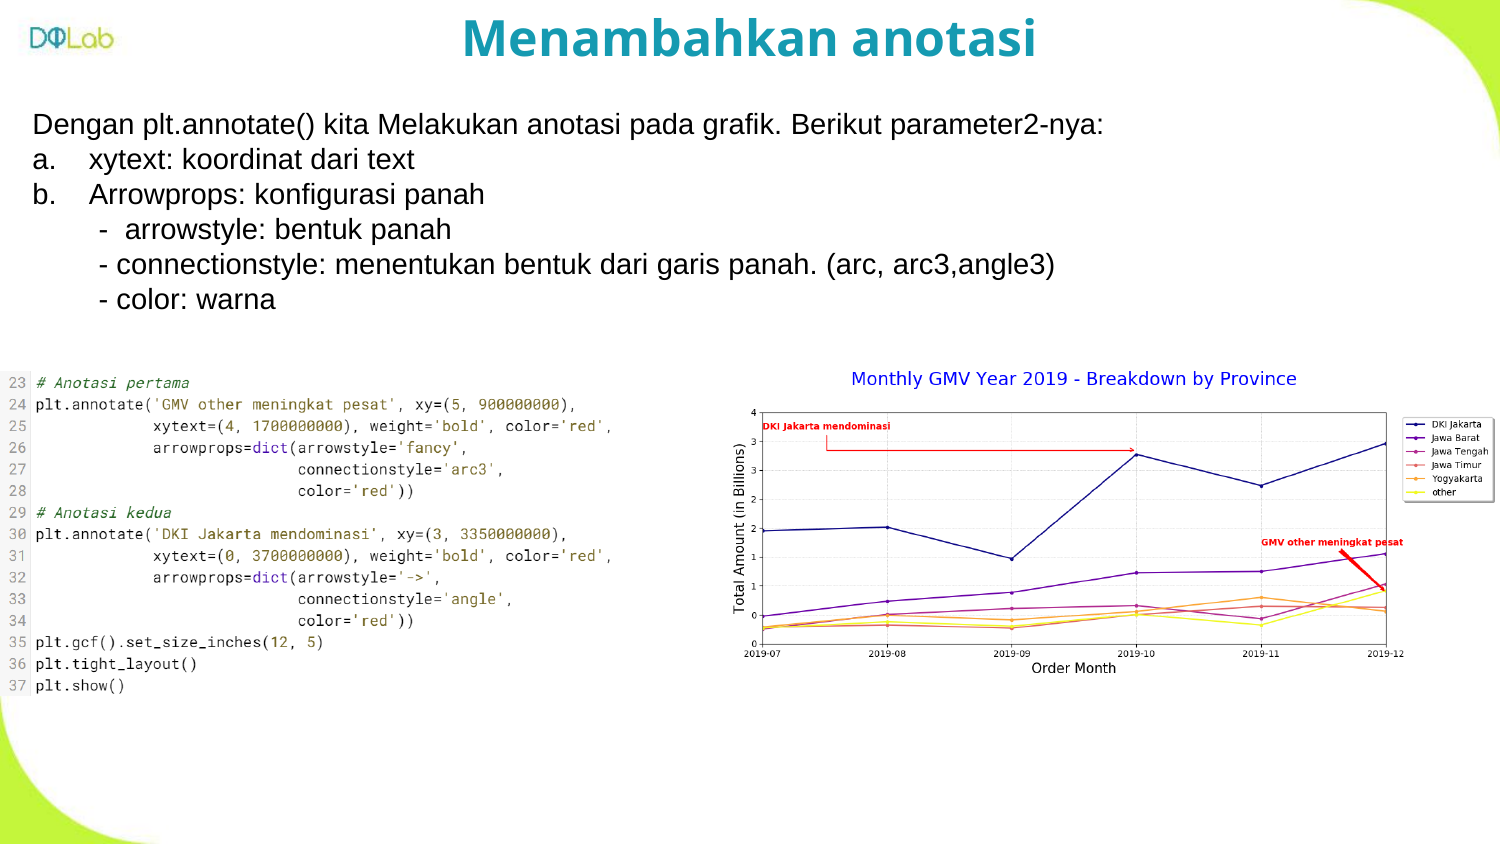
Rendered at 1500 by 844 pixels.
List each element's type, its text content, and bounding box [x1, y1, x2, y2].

text_box Dengan plt.annotate() kita Melakukan anotasi pada grafik. Berikut parameter2-nya: xytext: koordinat dari text Arrowprops: konfigurasi panah - arrowstyle: bentuk panah - connectionstyle: menentukan bentuk dari garis panah. (arc, arc3,angle3) - color: warna [17, 98, 1350, 323]
list Menambahkan anotasi [338, 0, 1162, 98]
picture [0, 0, 1500, 844]
